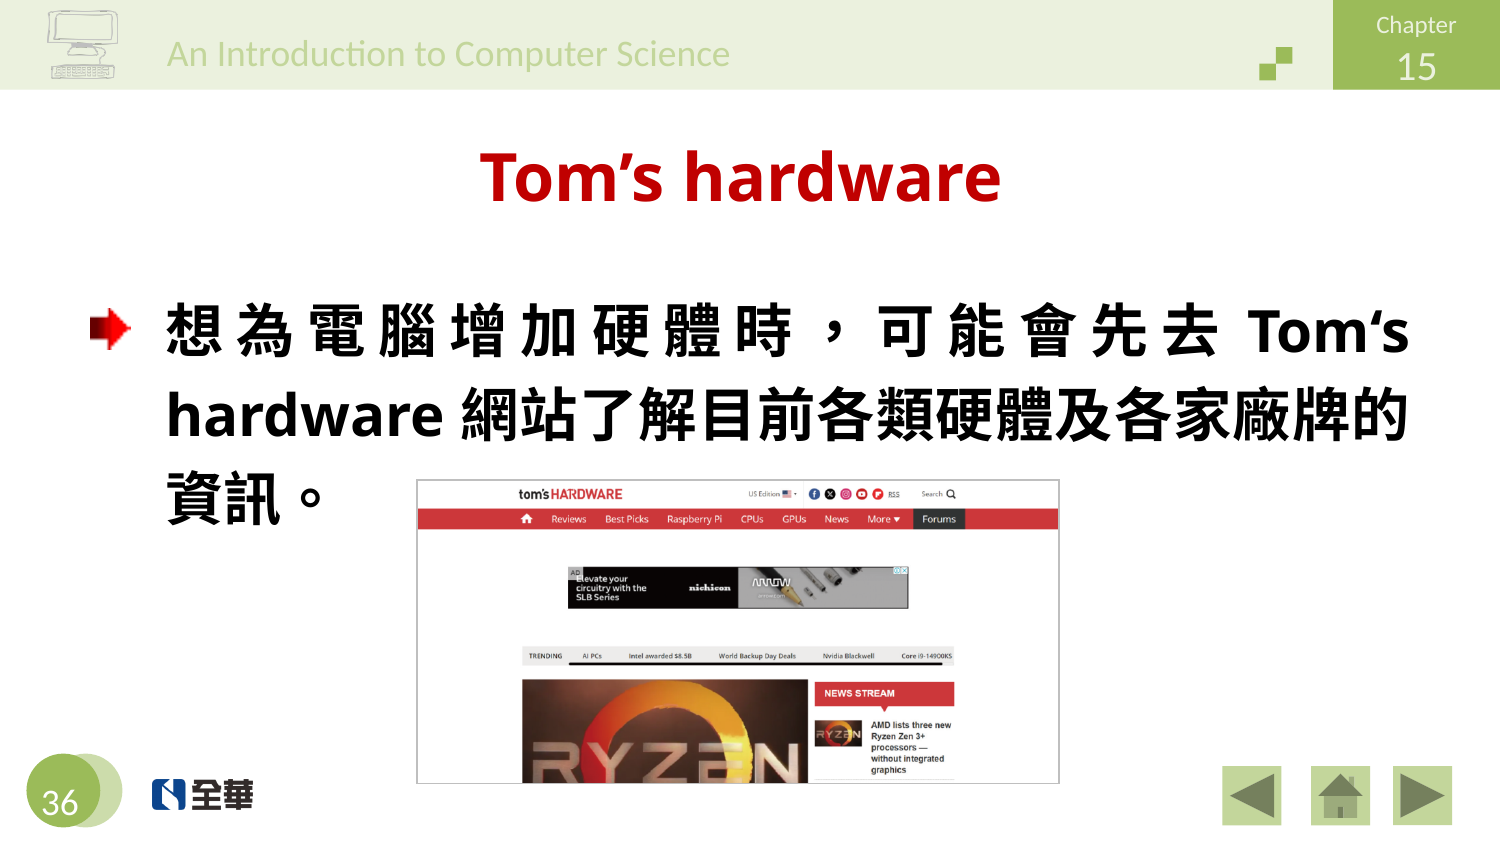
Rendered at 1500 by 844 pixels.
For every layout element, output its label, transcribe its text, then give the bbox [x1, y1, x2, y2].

picture [417, 480, 1059, 783]
picture [90, 308, 131, 350]
list 想為電腦增加硬體時，可能會先去Tom‘s hardware網站了解目前各類硬體及各家廠牌的資訊。 [75, 272, 1425, 754]
picture [152, 779, 253, 810]
title Tom’s hardware [75, 104, 1425, 245]
picture [47, 10, 118, 79]
